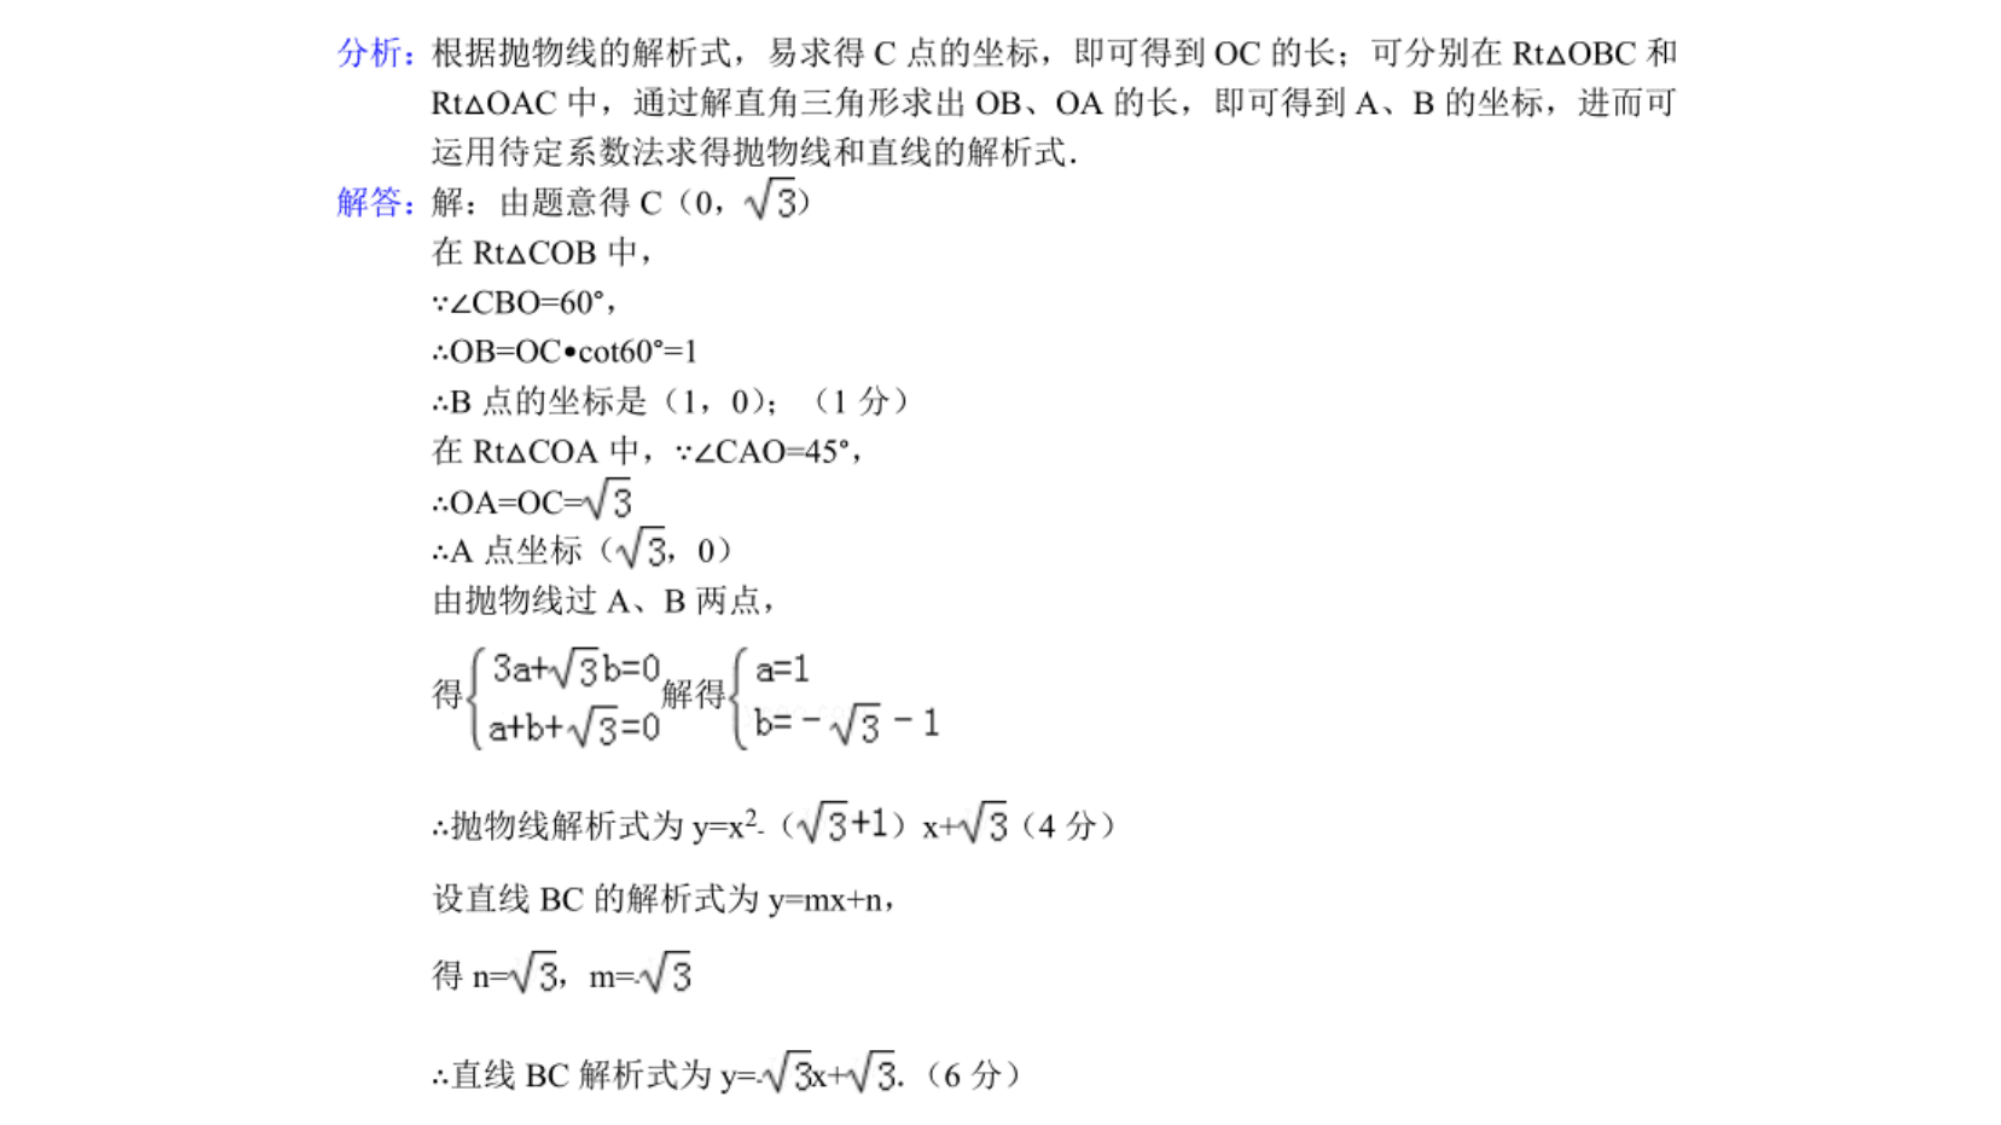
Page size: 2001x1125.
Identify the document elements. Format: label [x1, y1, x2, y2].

picture [305, 0, 1694, 1125]
